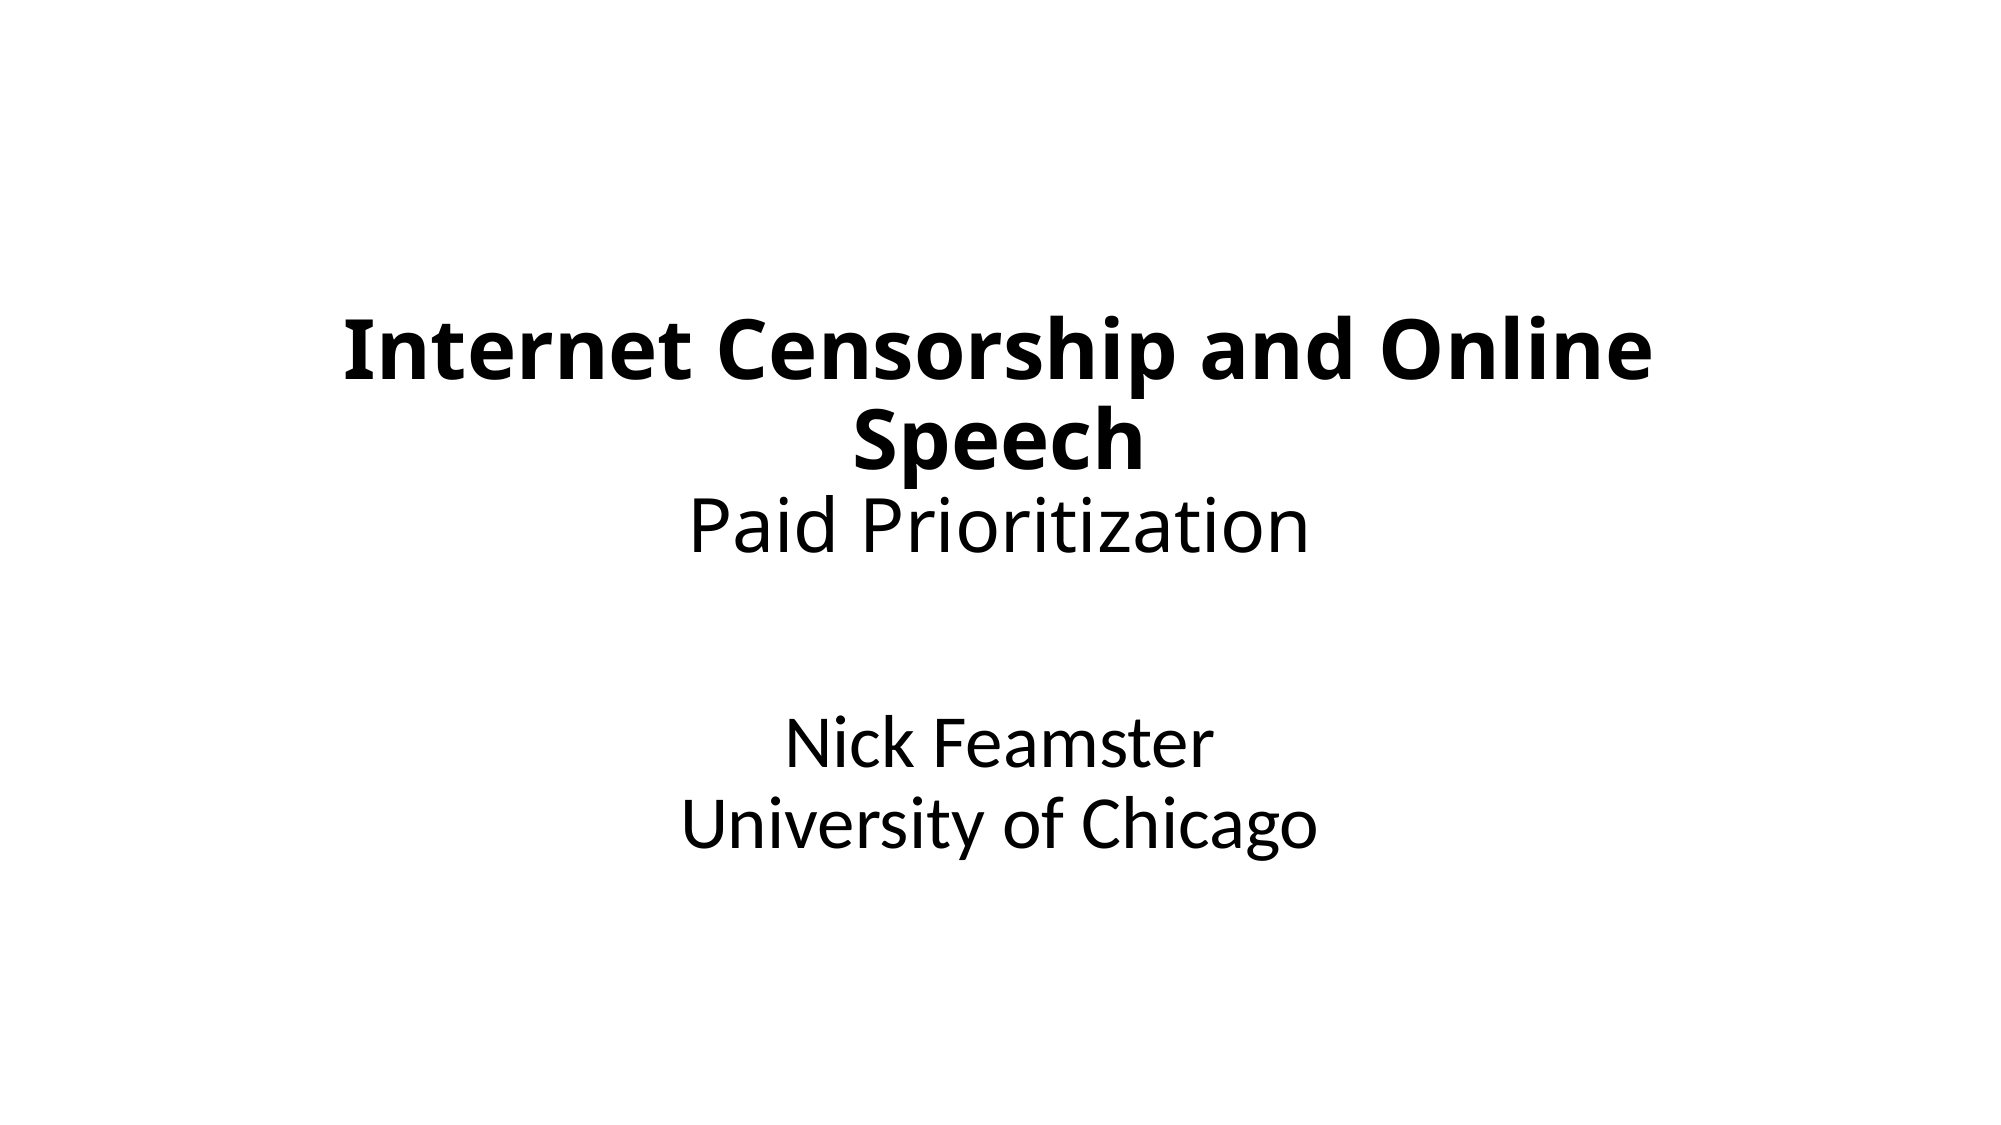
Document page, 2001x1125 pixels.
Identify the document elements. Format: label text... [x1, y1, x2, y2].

subtitle Nick Feamster University of Chicago [249, 694, 1750, 967]
title Internet Censorship and Online Speech Paid Prioritization [249, 184, 1750, 576]
